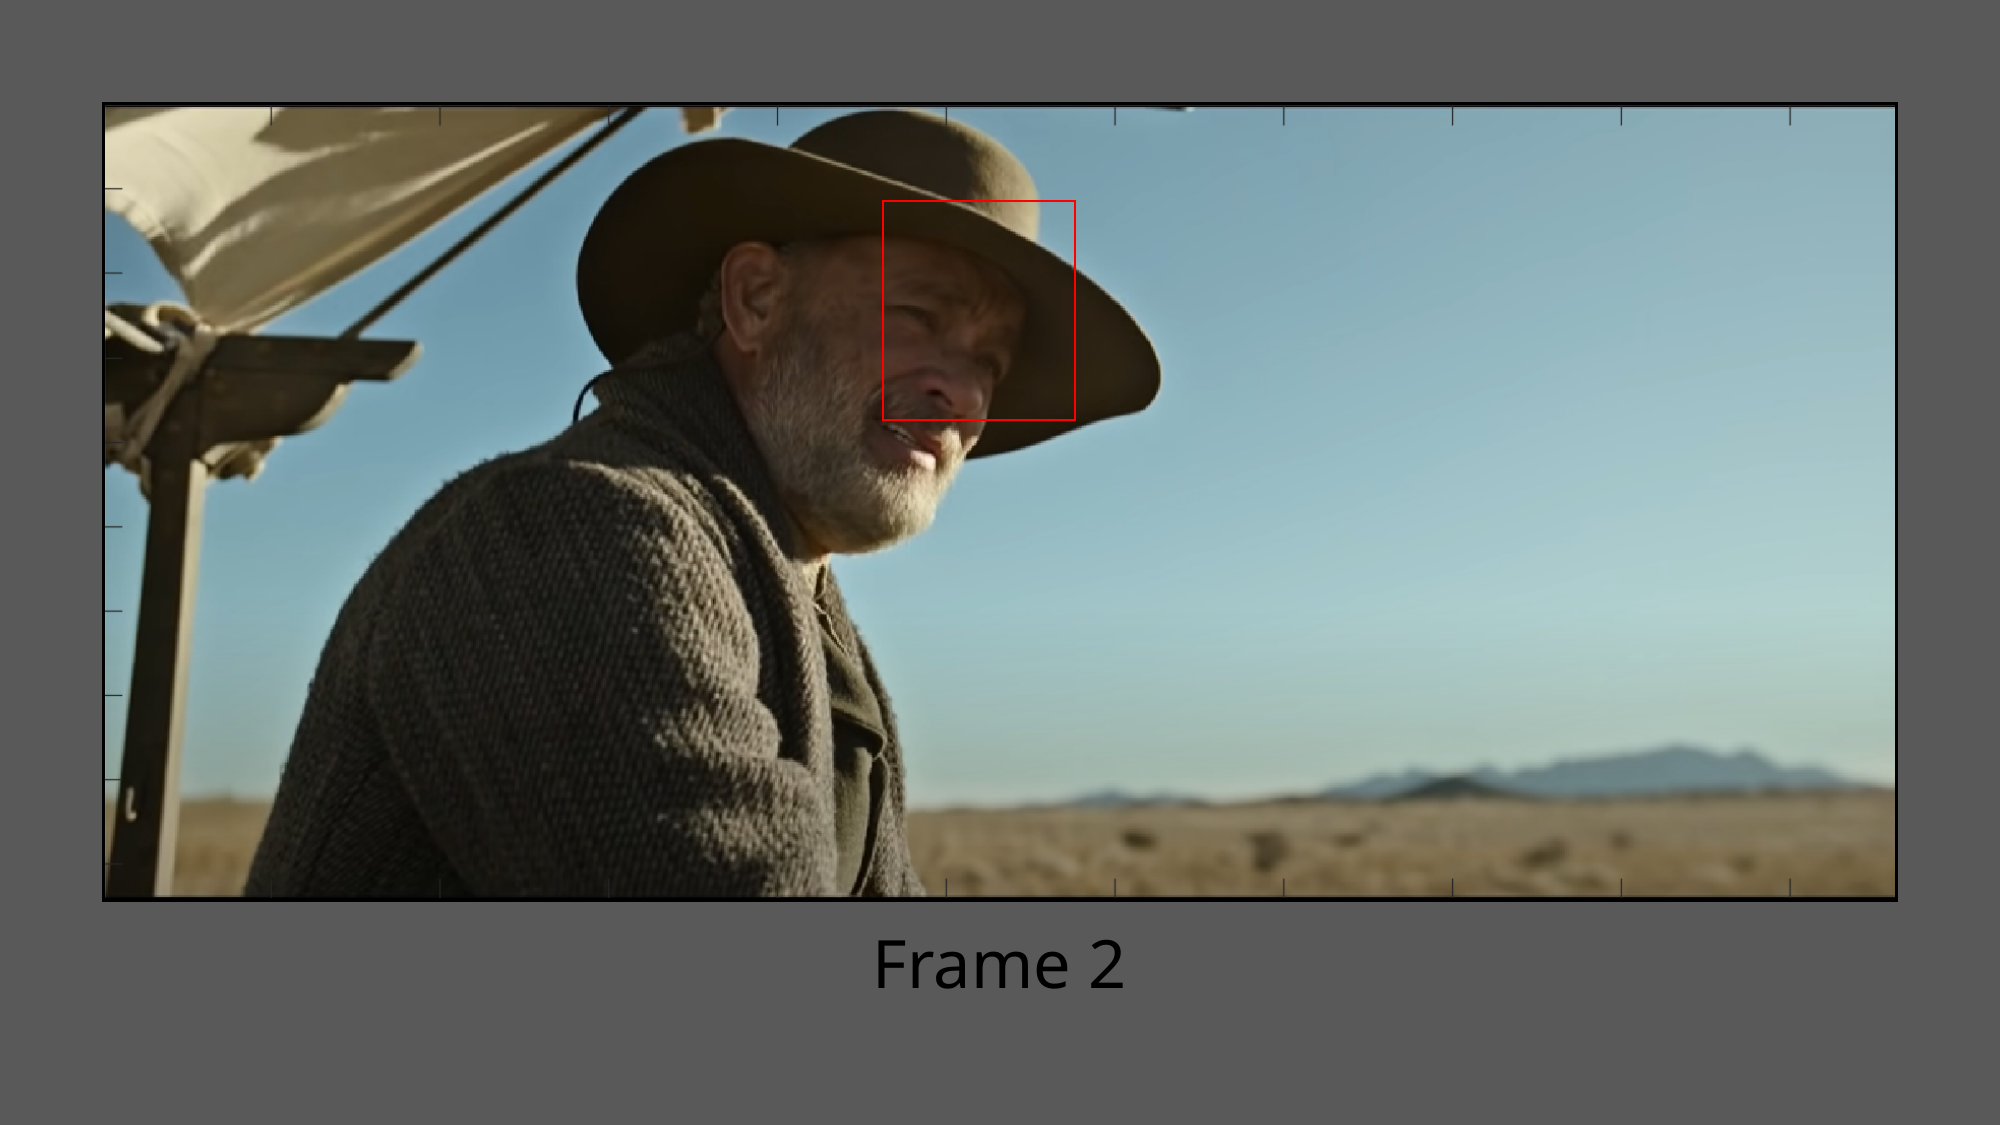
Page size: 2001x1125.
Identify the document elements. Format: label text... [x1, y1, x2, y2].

picture [104, 104, 1895, 899]
title Frame 2 [105, 914, 1895, 1020]
